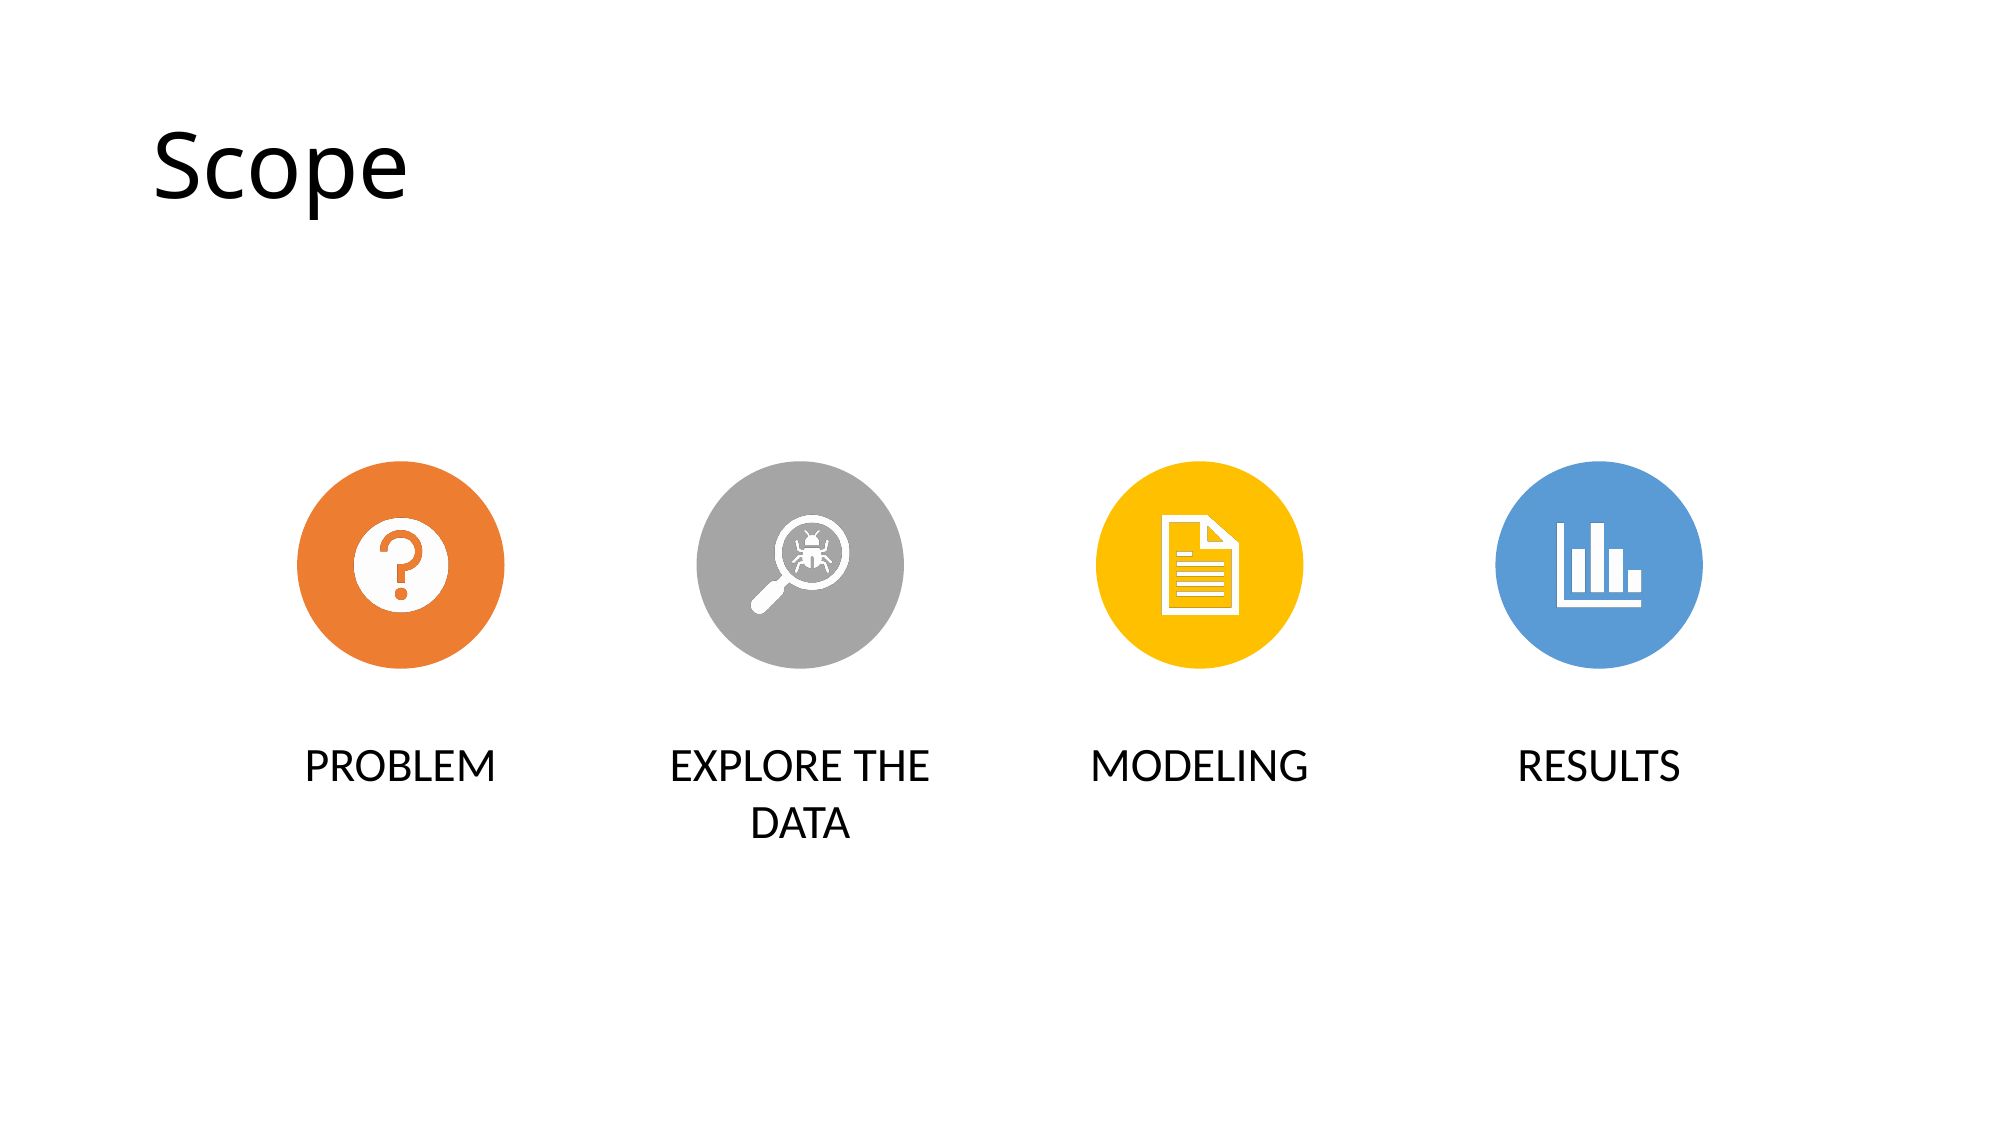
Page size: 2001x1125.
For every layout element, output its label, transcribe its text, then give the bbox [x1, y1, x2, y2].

title Scope [137, 59, 1863, 278]
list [137, 299, 1863, 1014]
